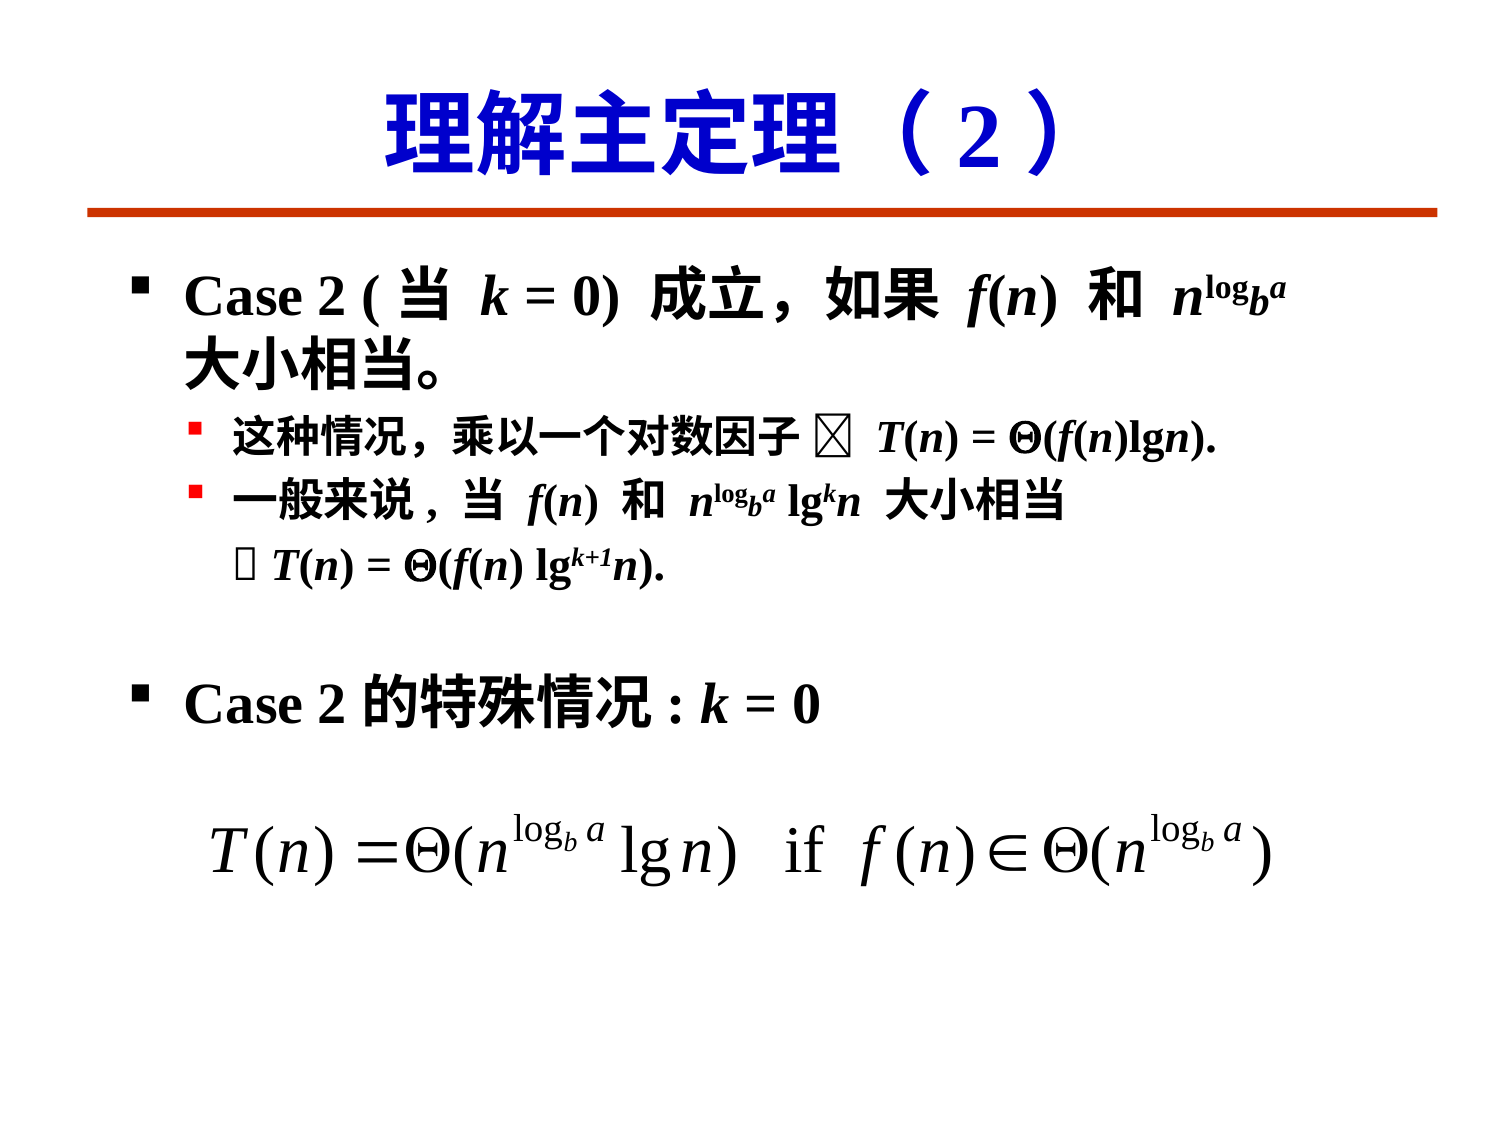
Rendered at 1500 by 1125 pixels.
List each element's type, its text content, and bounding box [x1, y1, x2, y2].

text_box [199, 799, 1301, 901]
list Case 2 (当 k = 0) 成立，如果 f(n) 和 nlogba 大小相当。 这种情况，乘以一个对数因子  T(n) = (f(n)lgn). 一般来说, 当 f(n) 和 nlogba lgkn 大小相当  T(n) = (f(n) lgk+1n). Case 2的特殊情况: k = 0 [112, 249, 1388, 763]
title 理解主定理（2） [112, 37, 1388, 225]
